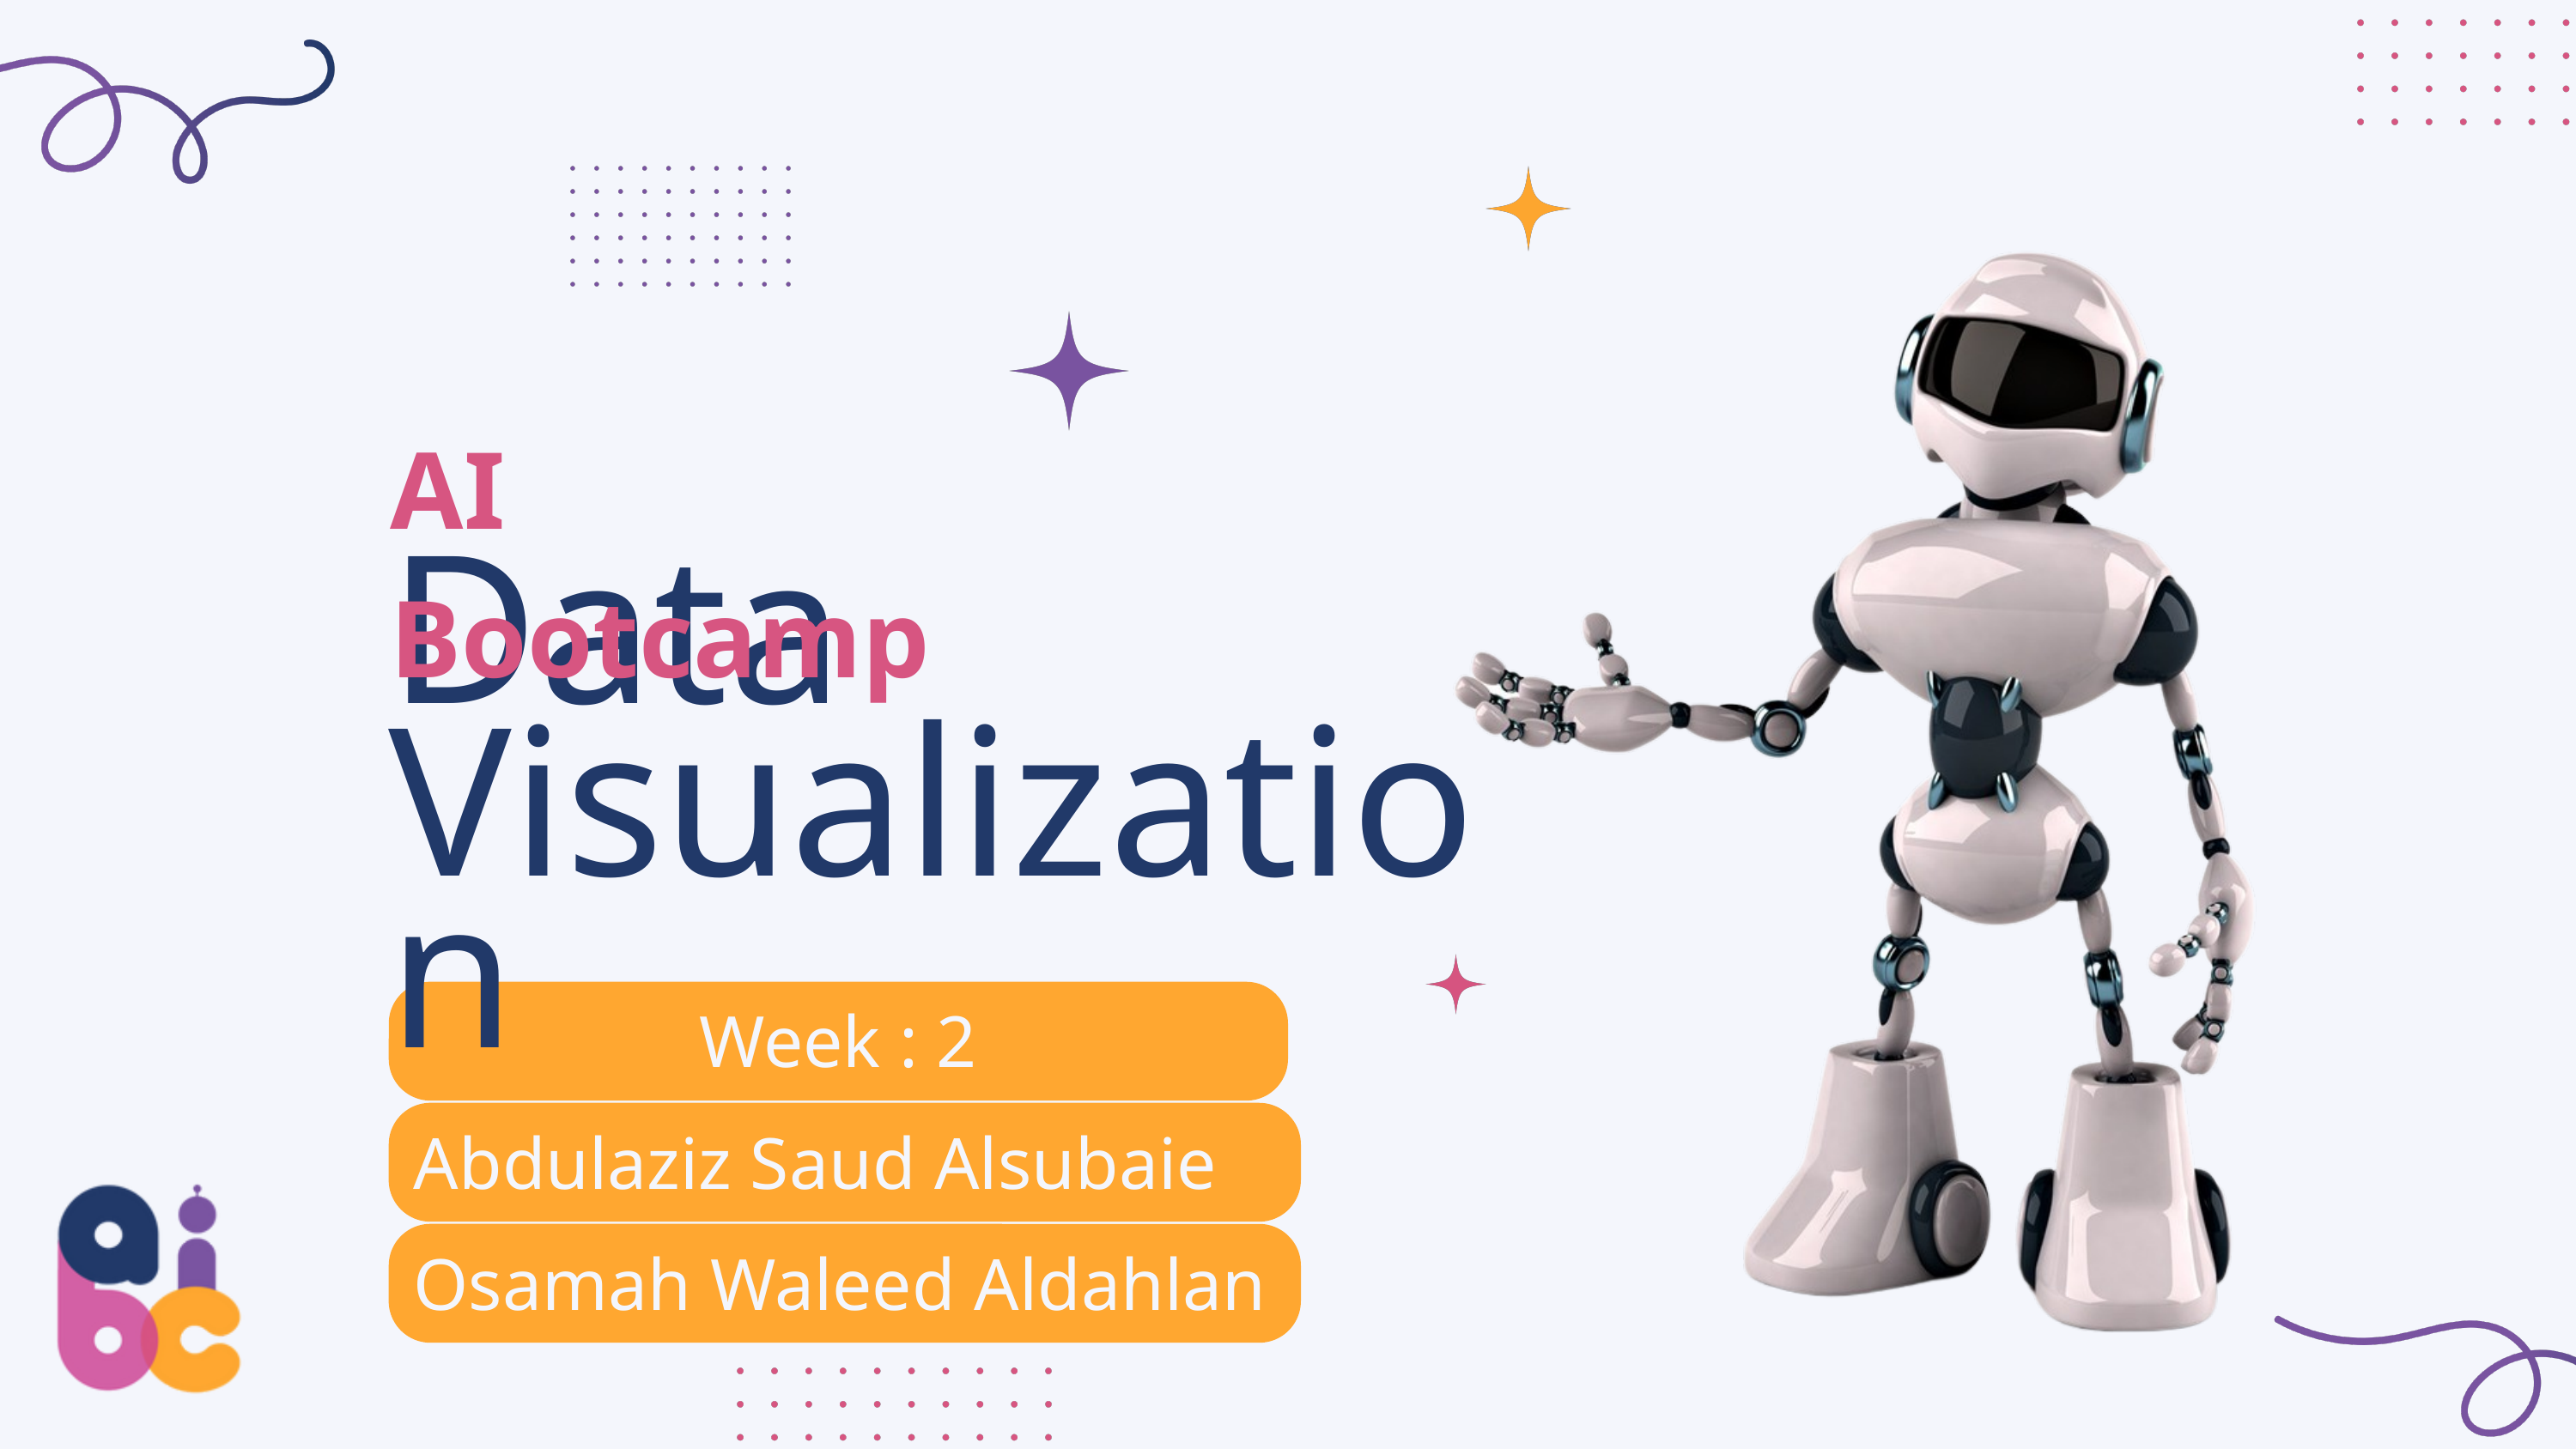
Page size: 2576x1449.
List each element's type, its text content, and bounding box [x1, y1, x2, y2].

text_box AI Bootcamp [390, 401, 1042, 700]
picture [1425, 166, 2576, 1449]
text_box Abdulaziz Saud Alsubaie [386, 1100, 1303, 1222]
picture [0, 39, 337, 185]
picture [1008, 311, 1129, 432]
text_box Data Visualization [388, 572, 1421, 1089]
picture [570, 166, 792, 287]
picture [2357, 0, 2576, 125]
picture [737, 1334, 1052, 1449]
text_box Osamah Waleed Aldahlan [386, 1222, 1303, 1345]
text_box Week : 2 [399, 1089, 1278, 1101]
picture [15, 1161, 264, 1410]
